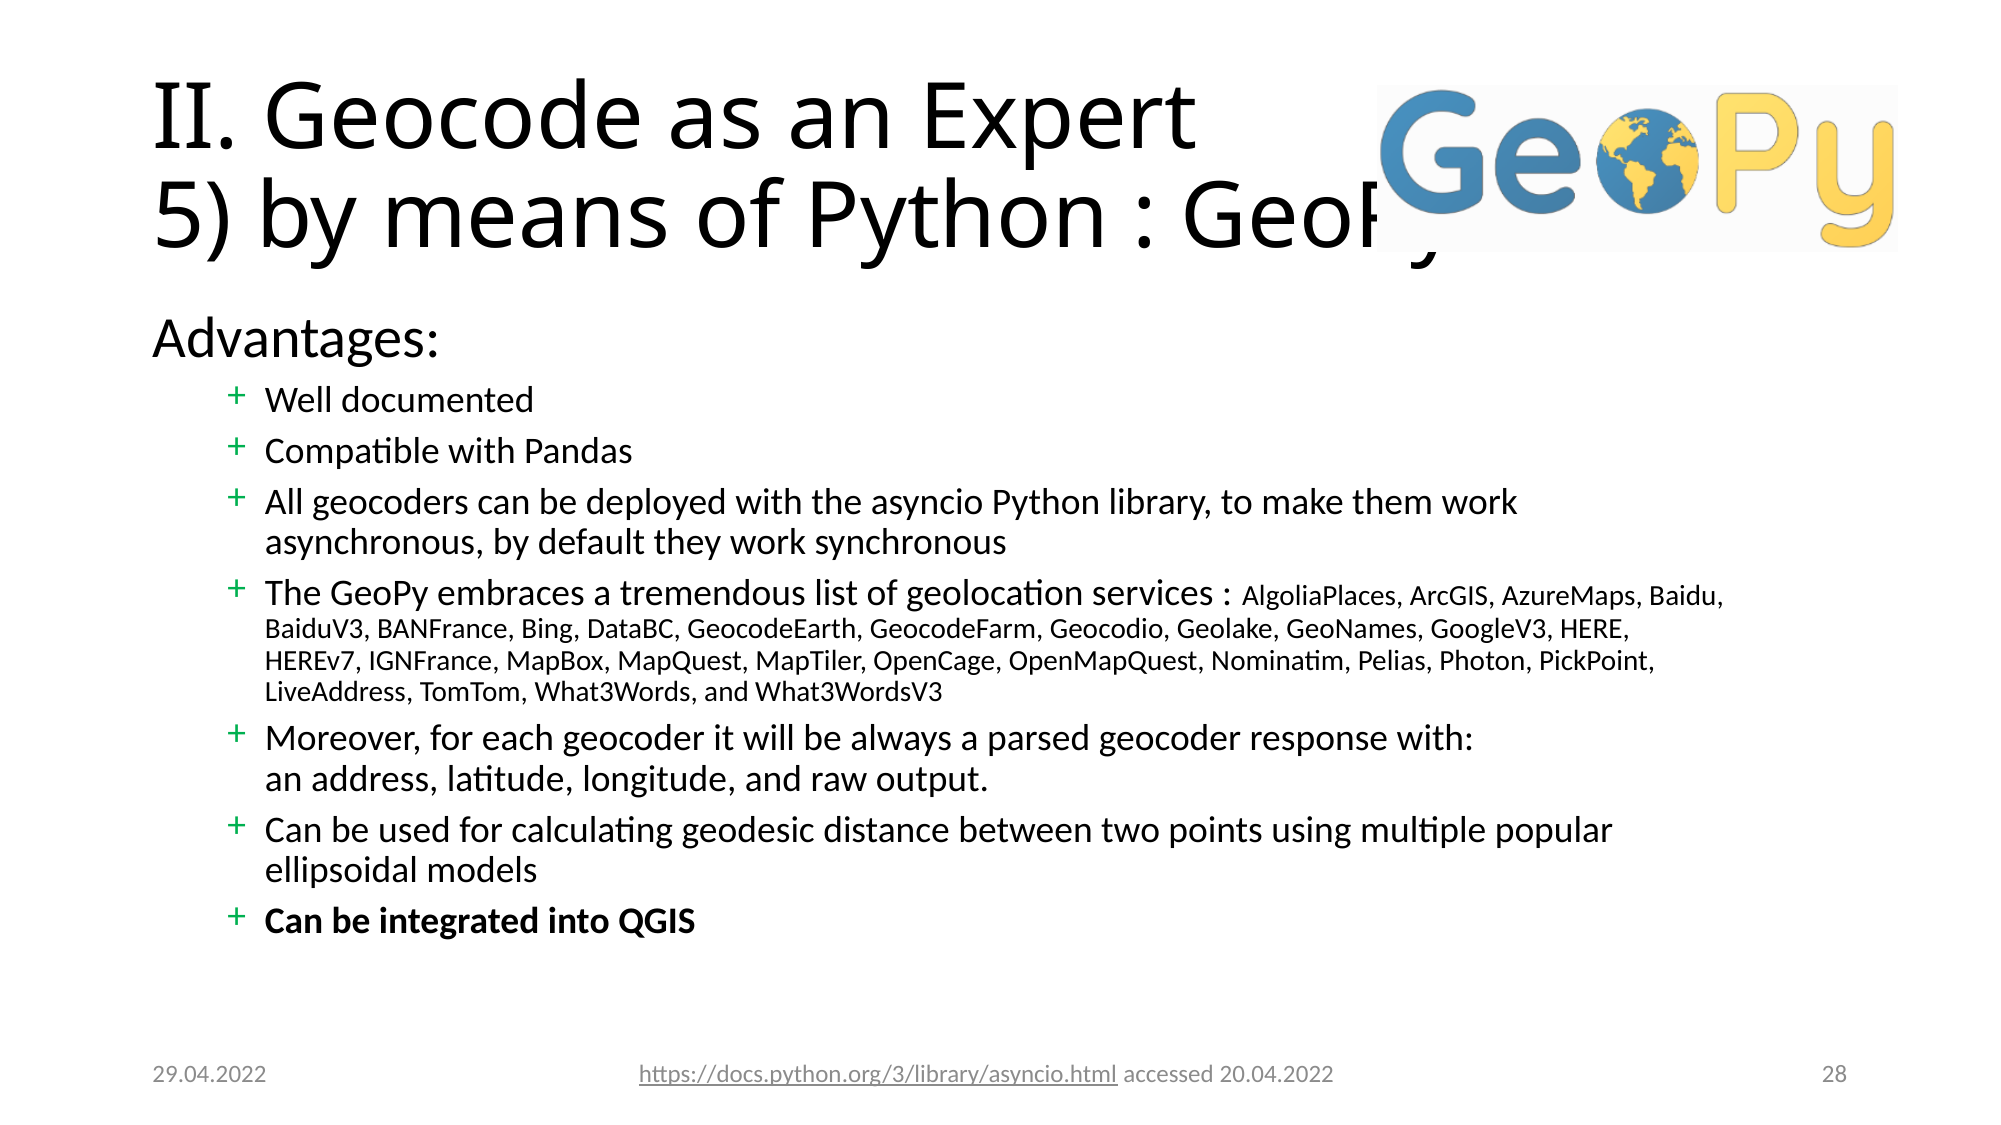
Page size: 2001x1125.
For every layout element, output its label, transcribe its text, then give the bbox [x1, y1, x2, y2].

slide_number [137, 1042, 509, 1103]
footer https://docs.python.org/3/library/asyncio.html accessed 20.04.2022 [509, 1042, 1412, 1103]
slide_number 28 [1412, 1042, 1863, 1103]
title II. Geocode as an Expert 5) by means of Python : GeoPy [137, 59, 1863, 278]
picture [1377, 85, 1898, 252]
list Advantages: Well documented Compatible with Pandas All geocoders can be deployed with the asyncio Python library, to make them work asynchronous, by default they work synchronous The GeoPy embraces a tremendous list of geolocation services : AlgoliaPlaces, ArcGIS, AzureMaps, Baidu, BaiduV3, BANFrance, Bing, DataBC, GeocodeEarth, GeocodeFarm, Geocodio, Geolake, GeoNames, GoogleV3, HERE, HEREv7, IGNFrance, MapBox, MapQuest, MapTiler, OpenCage, OpenMapQuest, Nominatim, Pelias, Photon, PickPoint, LiveAddress, TomTom, What3Words, and What3WordsV3 Moreover, for each geocoder it will be always a parsed geocoder response with: an address, latitude, longitude, and raw output. Can be used for calculating geodesic distance between two points using multiple popular ellipsoidal models Can be integrated into QGIS [137, 299, 1739, 1017]
